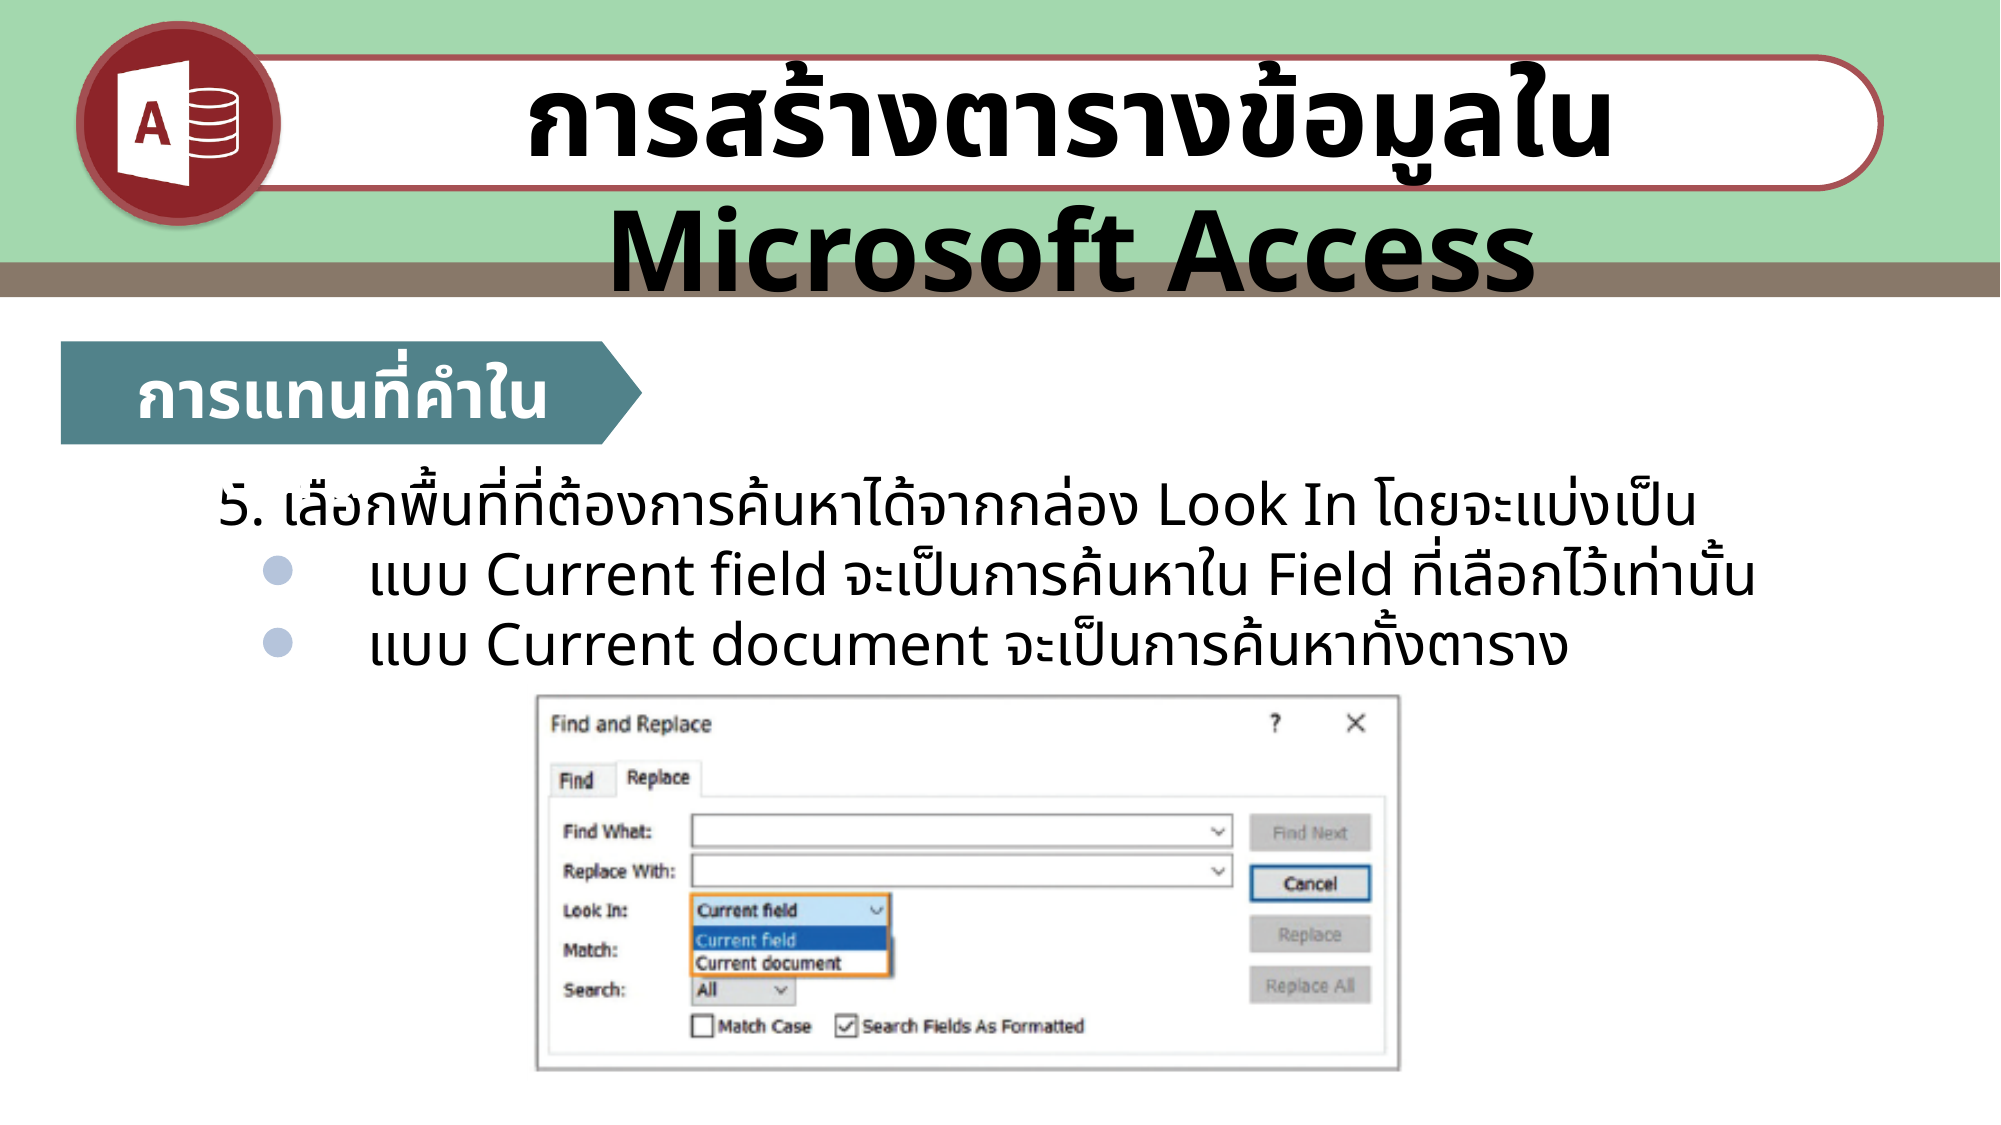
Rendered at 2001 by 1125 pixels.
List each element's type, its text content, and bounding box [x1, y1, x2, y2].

text_box [0, 263, 263, 298]
text_box การแทนที่คำใน Record [121, 345, 688, 520]
text_box การสร้างตารางข้อมูลใน Microsoft Access [263, 36, 1881, 319]
picture [526, 684, 1456, 1081]
picture [60, 6, 295, 240]
text_box [1881, 263, 2000, 298]
text_box [0, 0, 2000, 263]
text_box [261, 554, 294, 587]
text_box [59, 340, 607, 446]
text_box 5. เลือกพื้นที่ที่ต้องการค้นหาได้จากกล่อง Look In โดยจะแบ่งเป็น แบบ Current field จะเป็นการค้นหาใน Field ที่เลือกไว้เท่านั้น แบบ Current document จะเป็นการค้นหาทั้งตาราง [52, 319, 1948, 755]
text_box [261, 626, 294, 659]
